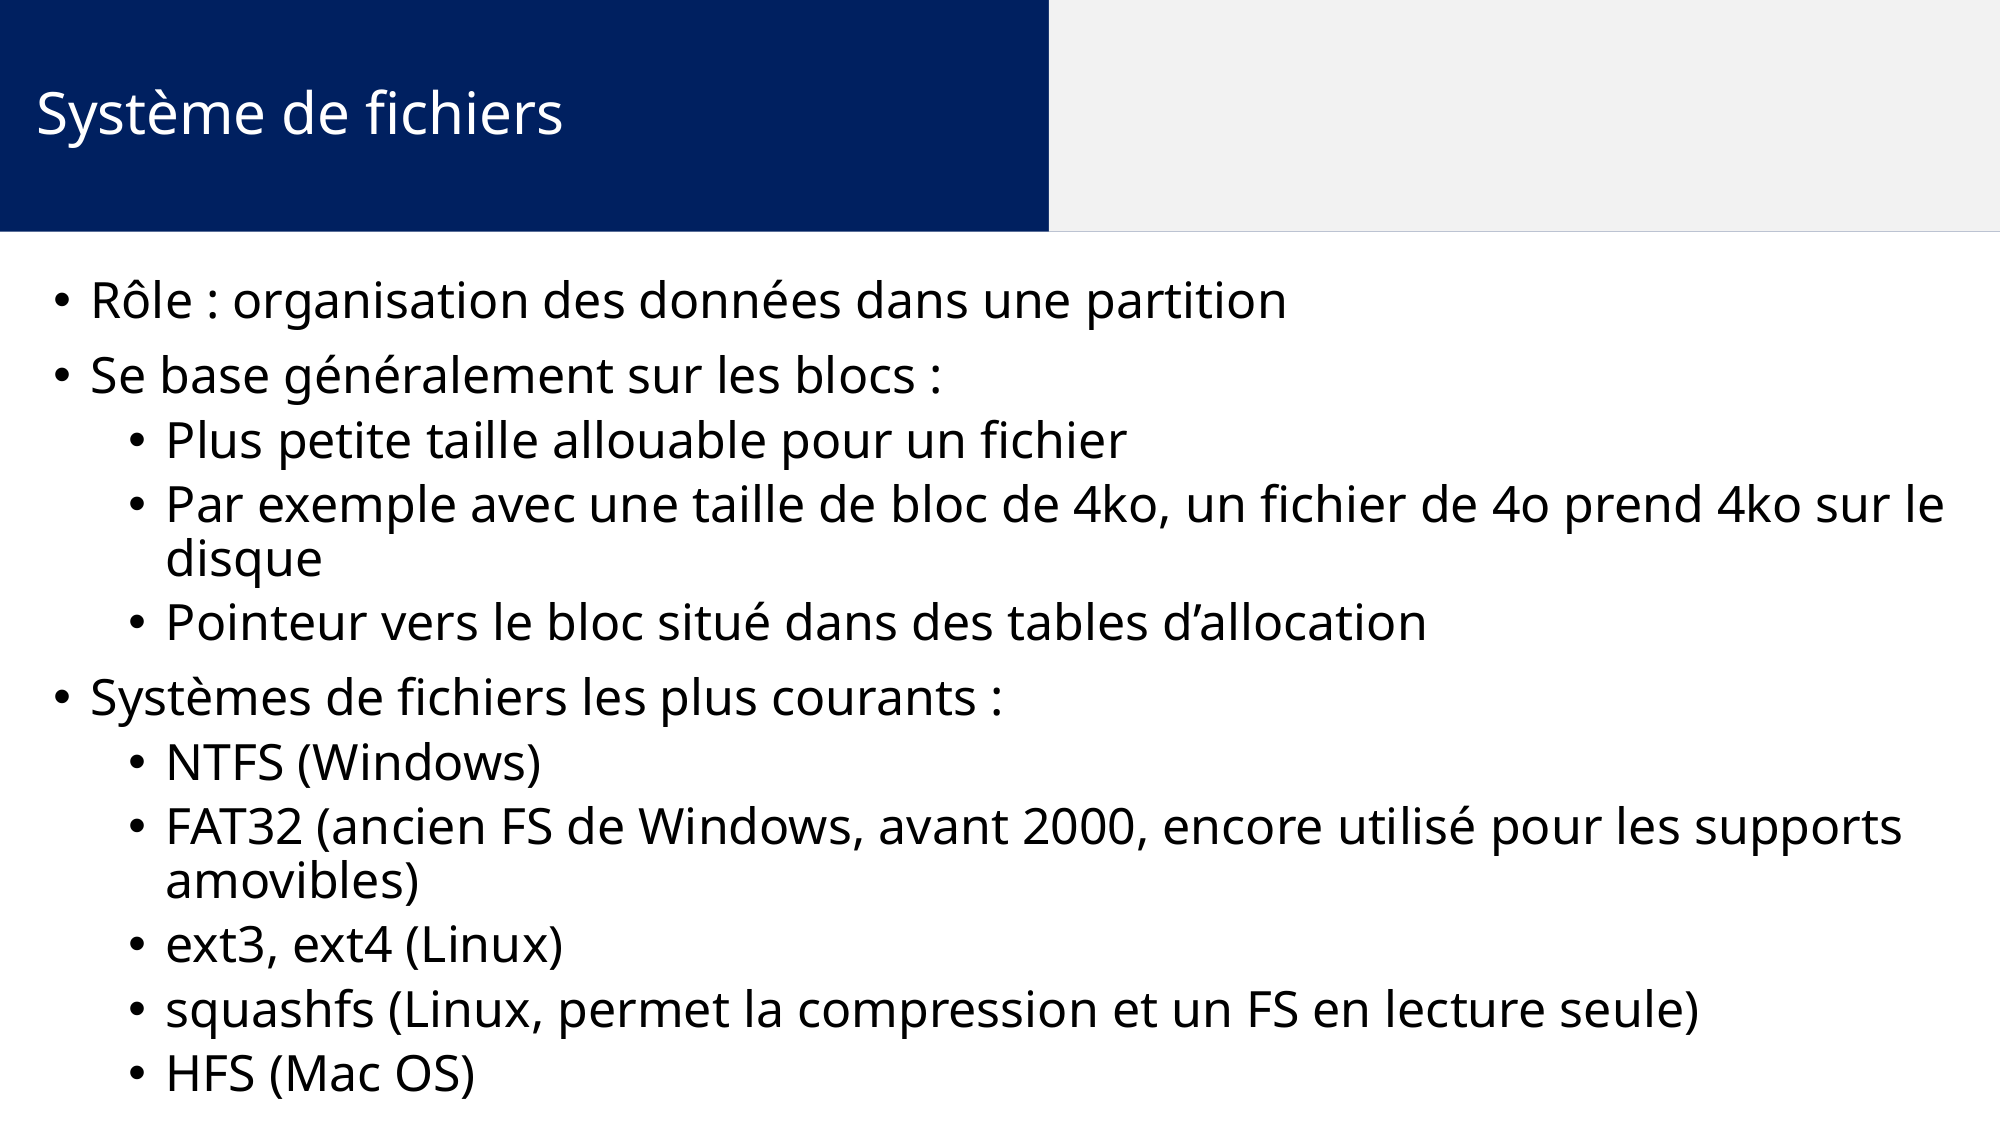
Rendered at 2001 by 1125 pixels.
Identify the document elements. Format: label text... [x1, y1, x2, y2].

text_box Rôle : organisation des données dans une partition Se base généralement sur les blocs : Plus petite taille allouable pour un fichier Par exemple avec une taille de bloc de 4ko, un fichier de 4o prend 4ko sur le disque Pointeur vers le bloc situé dans des tables d’allocation Systèmes de fichiers les plus courants : NTFS (Windows) FAT32 (ancien FS de Windows, avant 2000, encore utilisé pour les supports amovibles) ext3, ext4 (Linux) squashfs (Linux, permet la compression et un FS en lecture seule) HFS (Mac OS) [38, 268, 1962, 1052]
list Système de fichiers [21, 24, 1094, 207]
